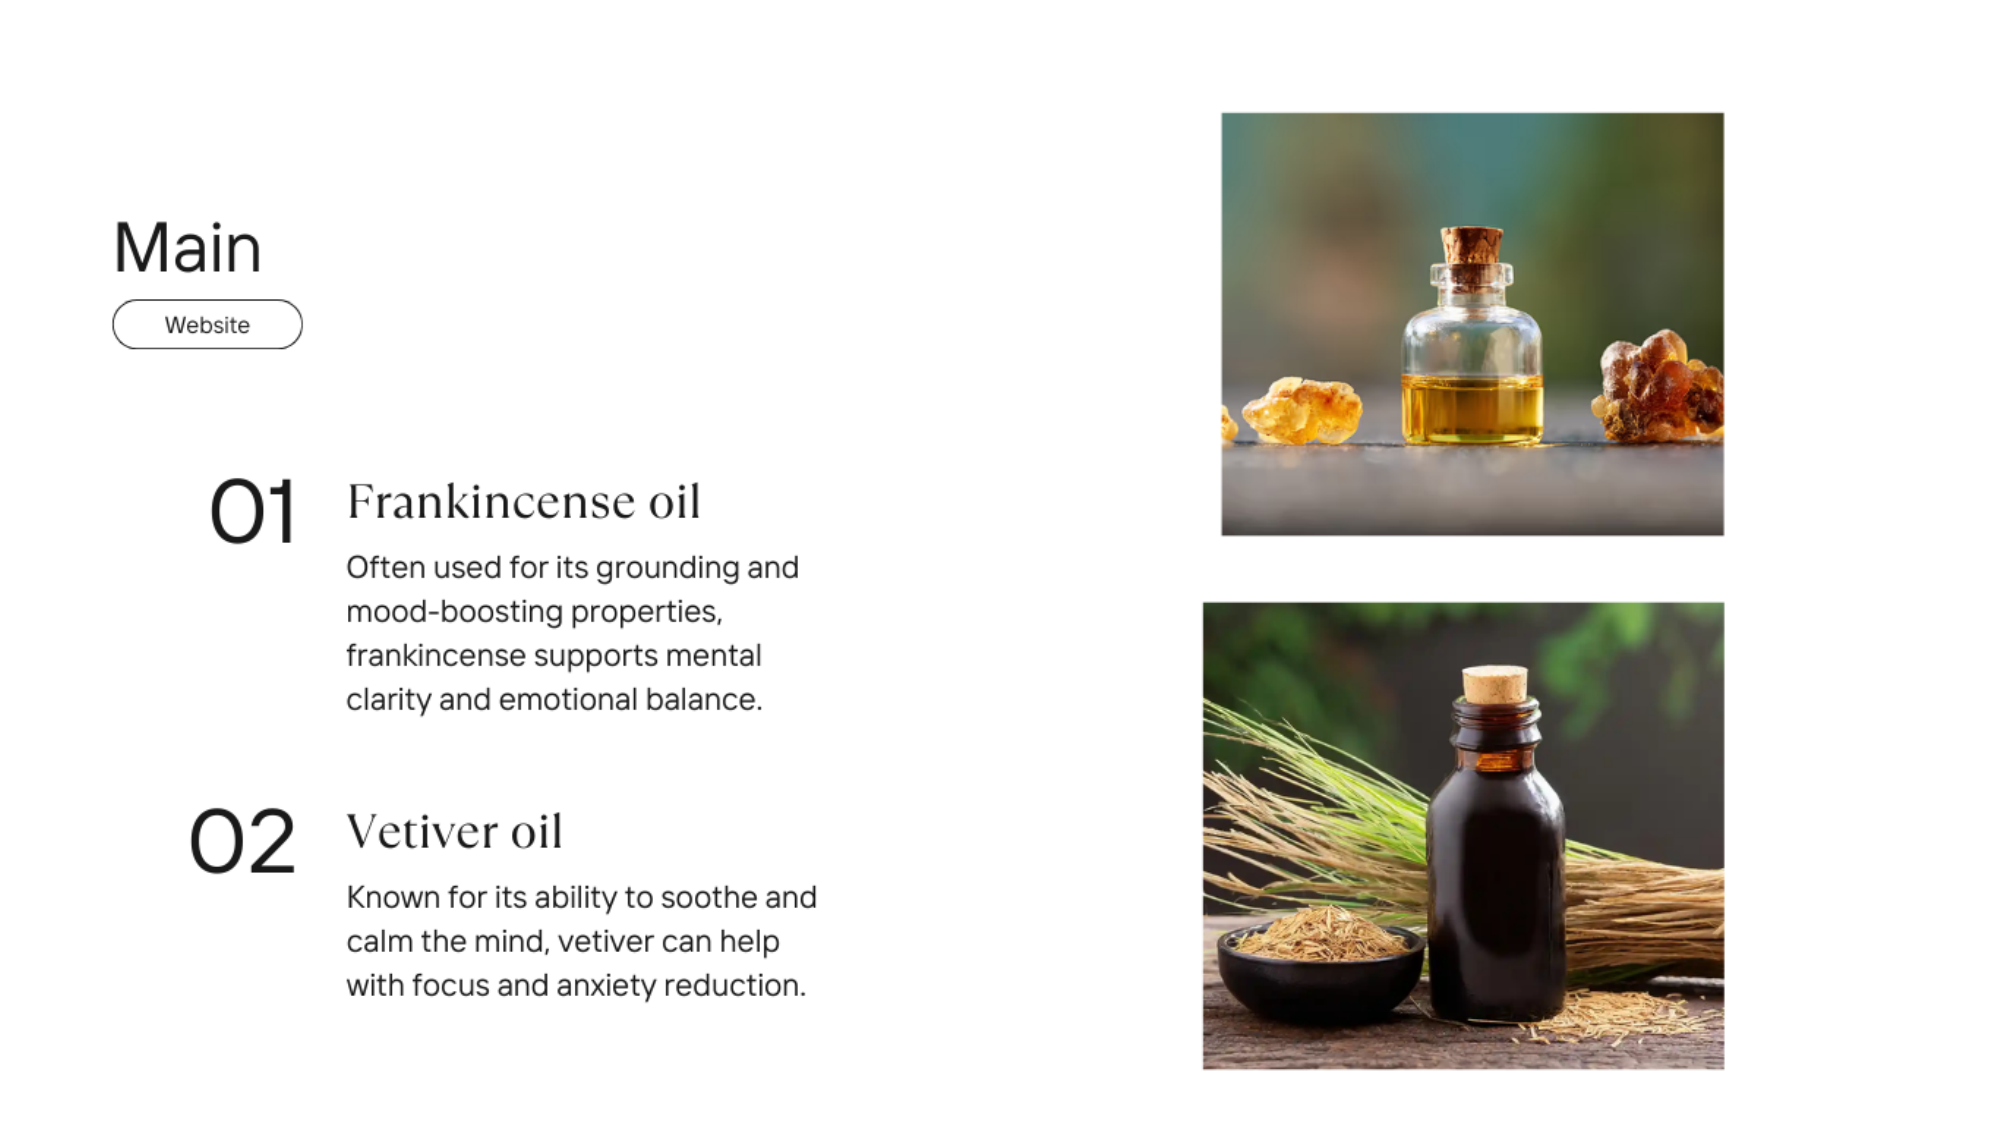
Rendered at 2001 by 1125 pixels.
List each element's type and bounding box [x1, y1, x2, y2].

list [0, 0, 2000, 1125]
